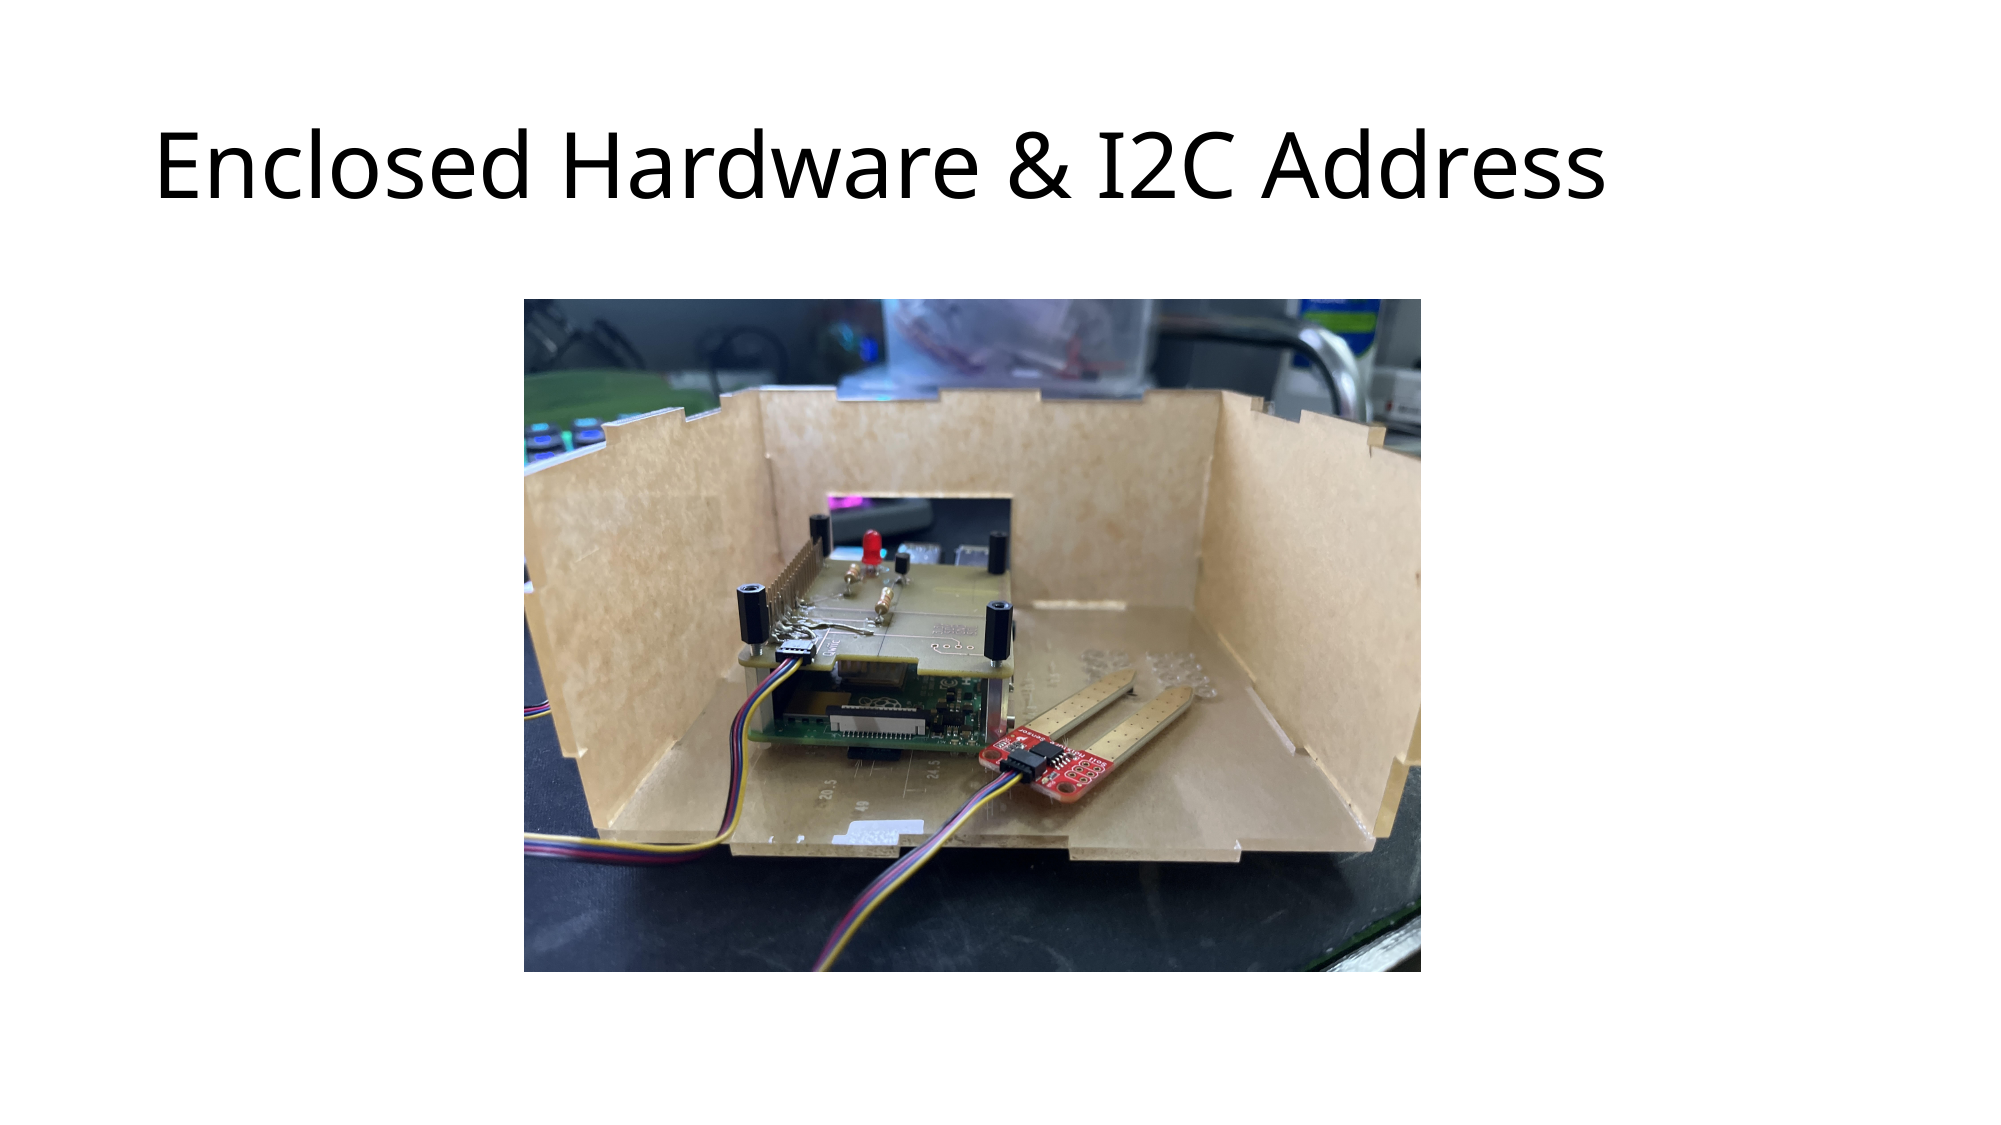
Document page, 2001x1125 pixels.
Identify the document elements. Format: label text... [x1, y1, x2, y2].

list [524, 299, 1421, 972]
title Enclosed Hardware & I2C Address [137, 59, 1863, 278]
